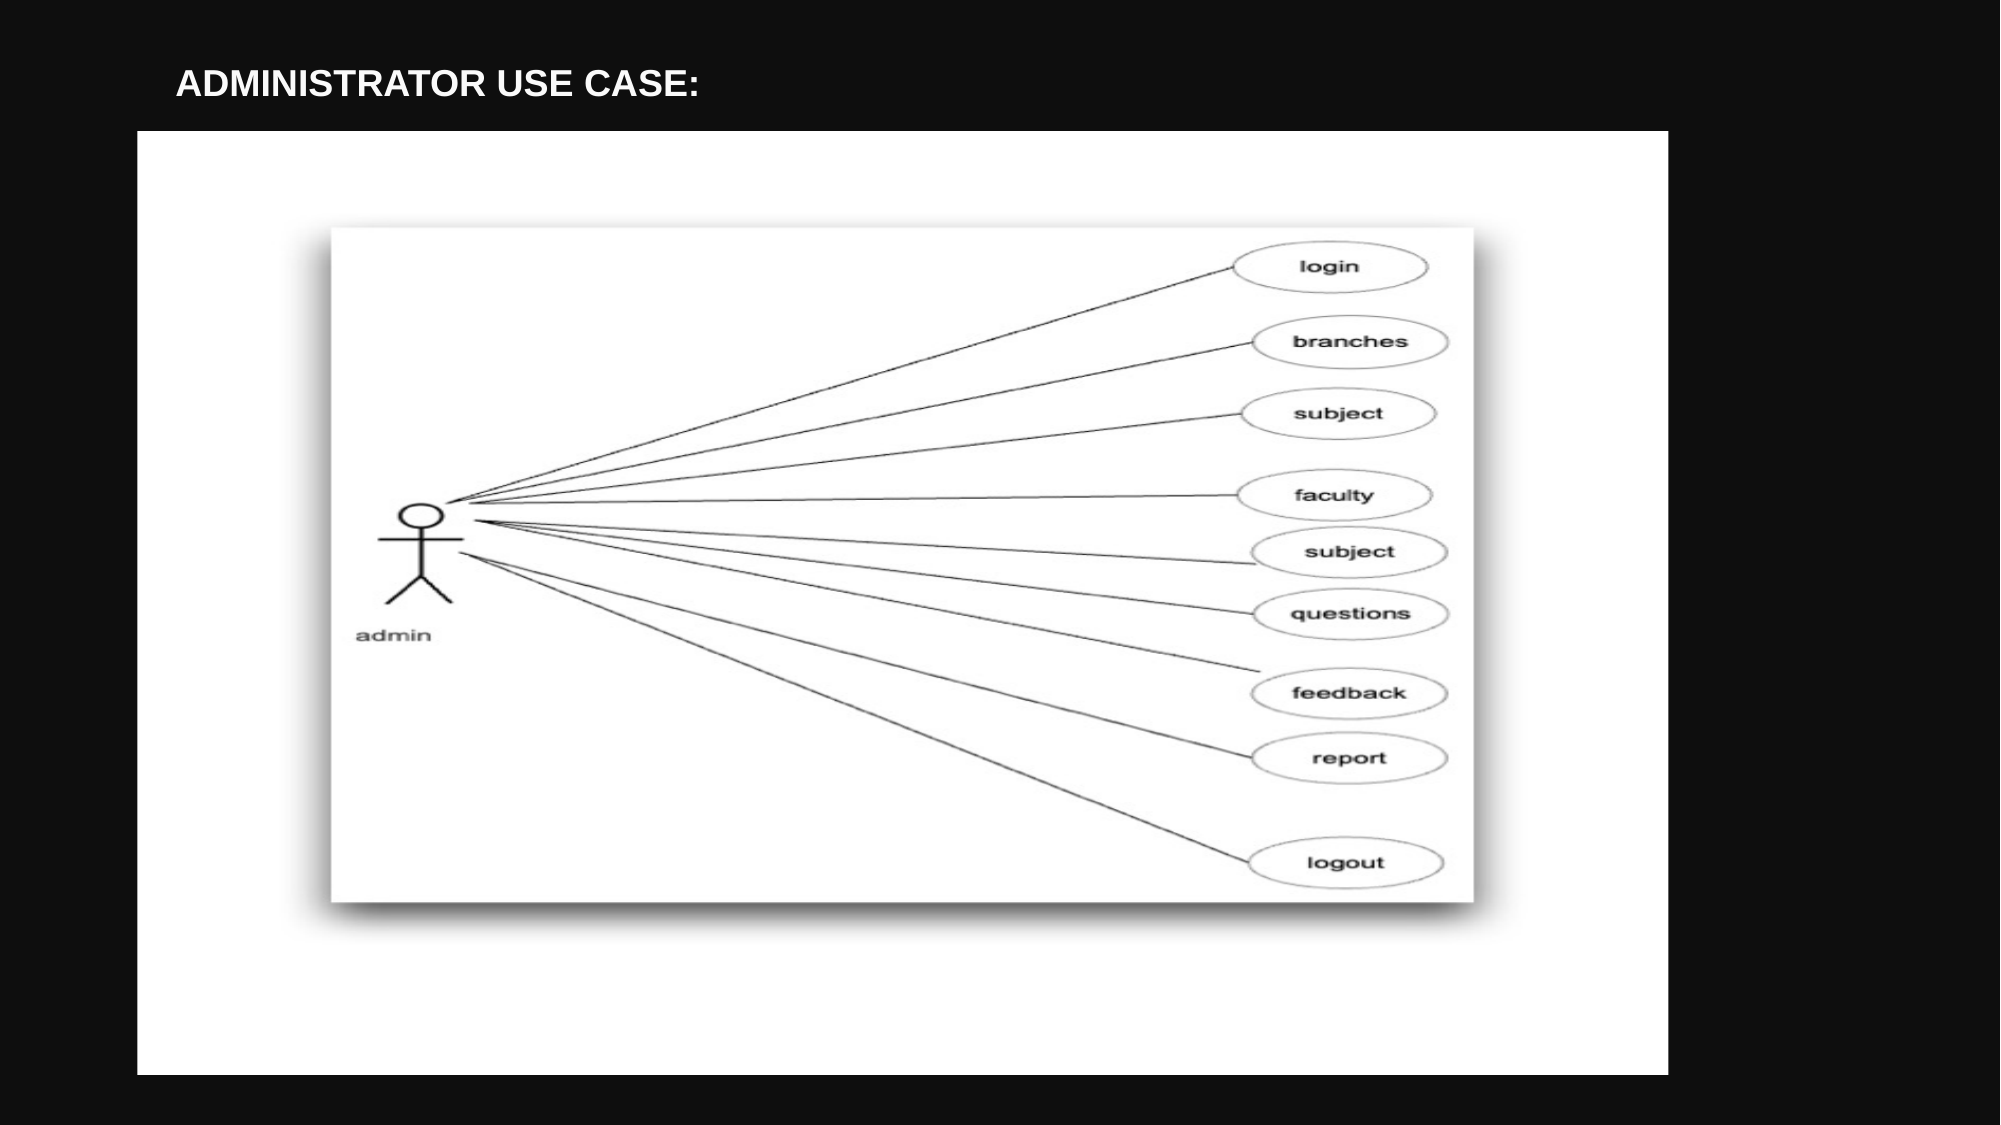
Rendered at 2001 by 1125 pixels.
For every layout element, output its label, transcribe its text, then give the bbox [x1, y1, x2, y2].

picture [137, 131, 1669, 1075]
list ADMINISTRATOR USE CASE: [137, 36, 1863, 1014]
